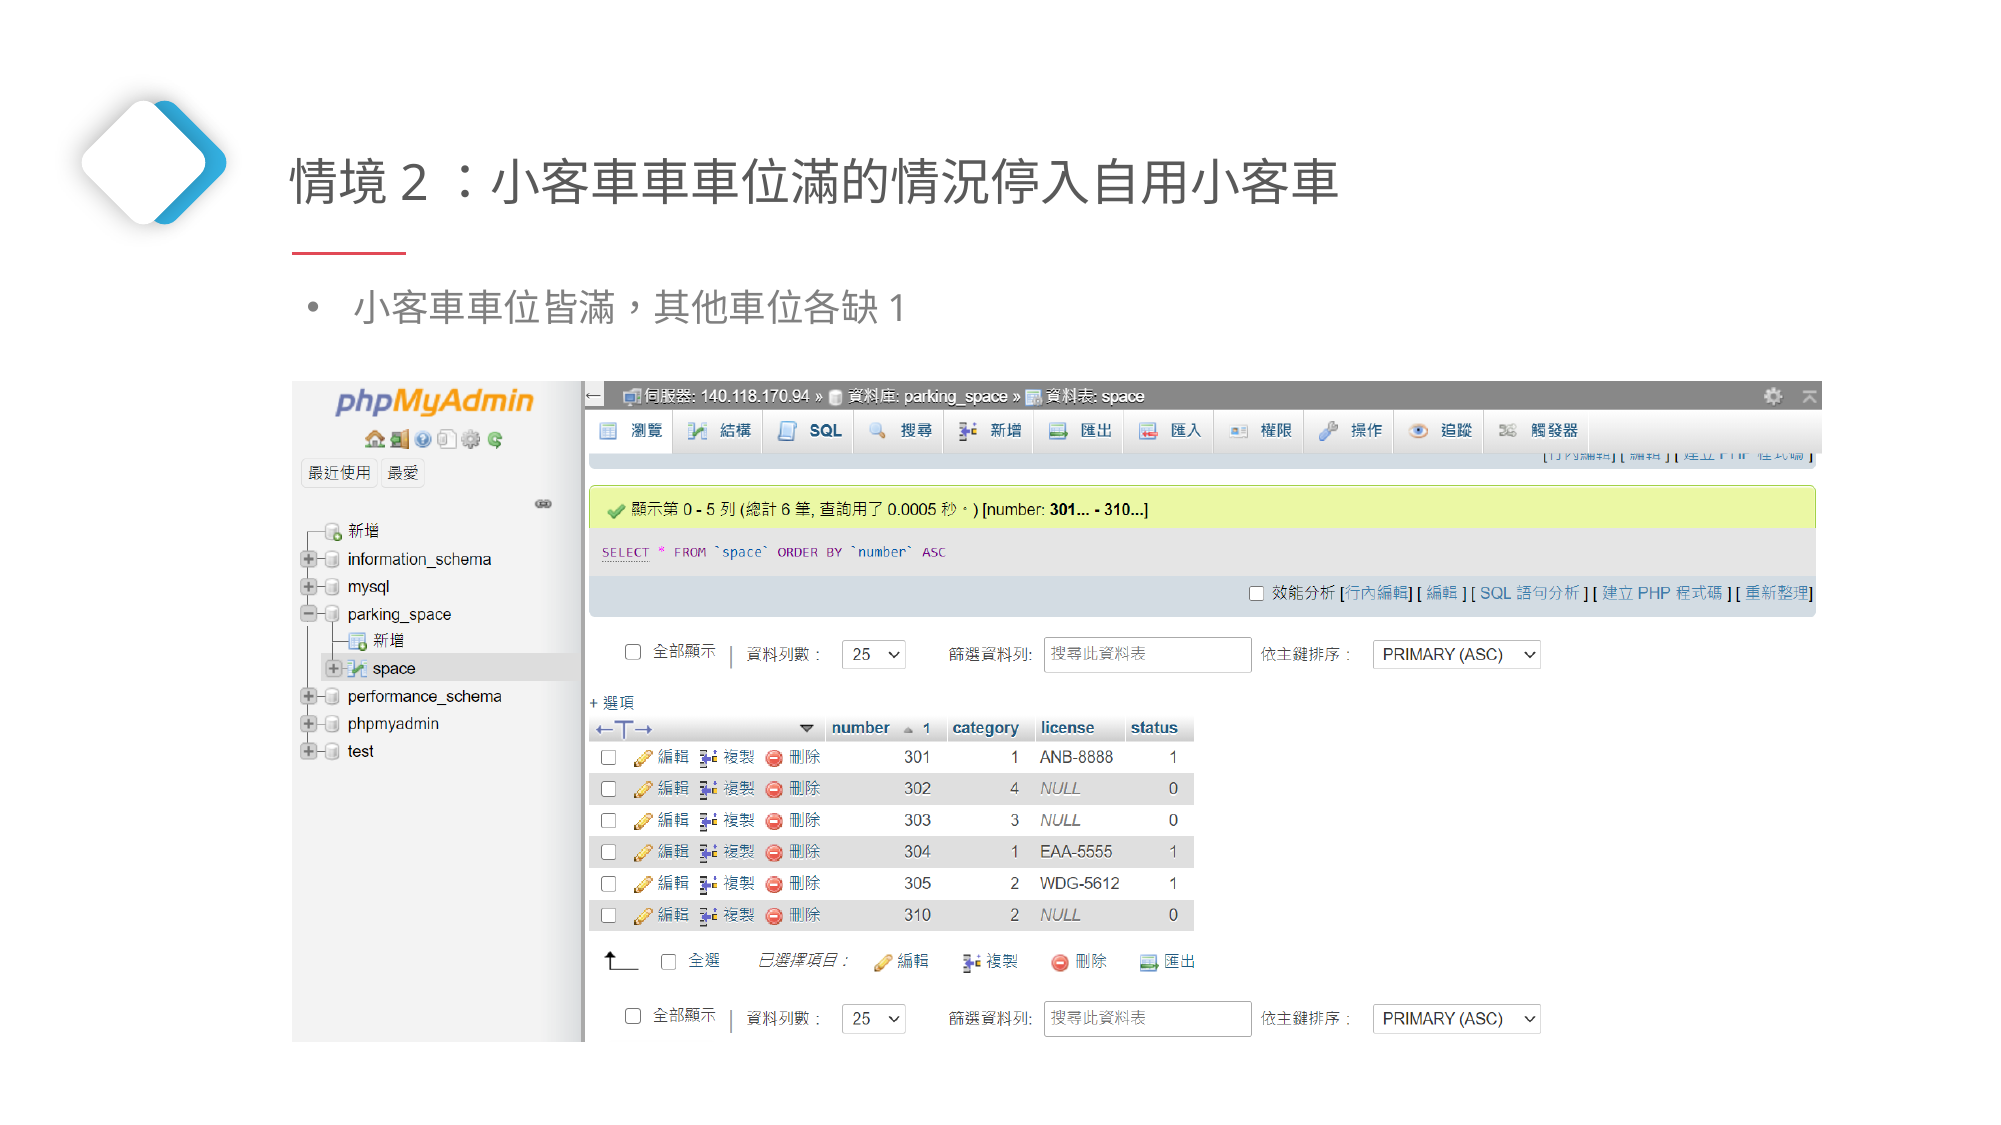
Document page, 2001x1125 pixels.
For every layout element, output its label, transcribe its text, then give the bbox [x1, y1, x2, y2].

text_box 情境2：小客車車車位滿的情況停入自用小客車 [273, 113, 1380, 219]
picture [291, 381, 1822, 1042]
text_box 小客車車位皆滿，其他車位各缺1 [291, 253, 1146, 336]
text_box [1146, 160, 1853, 867]
text_box [80, 99, 207, 226]
text_box [215, 142, 228, 183]
